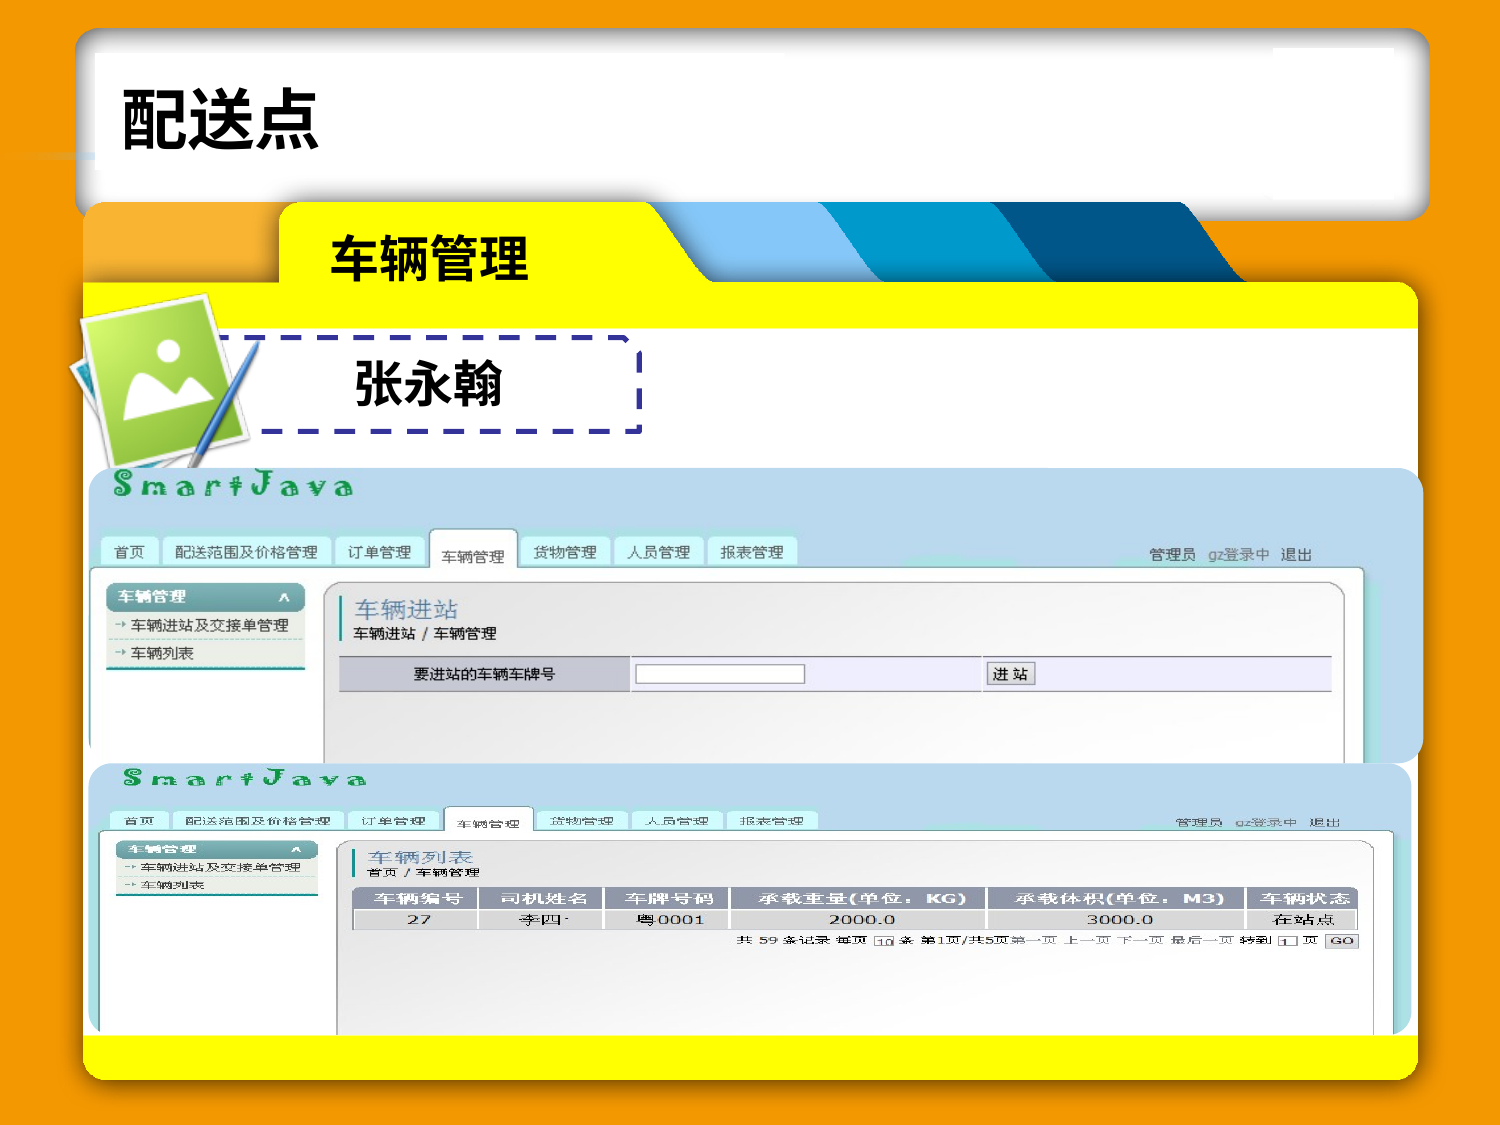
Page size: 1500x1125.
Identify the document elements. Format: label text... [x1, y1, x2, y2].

text_box 配送点 [106, 70, 337, 165]
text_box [64, 290, 640, 492]
picture [0, 0, 1500, 1125]
text_box 车辆管理 [314, 219, 545, 289]
